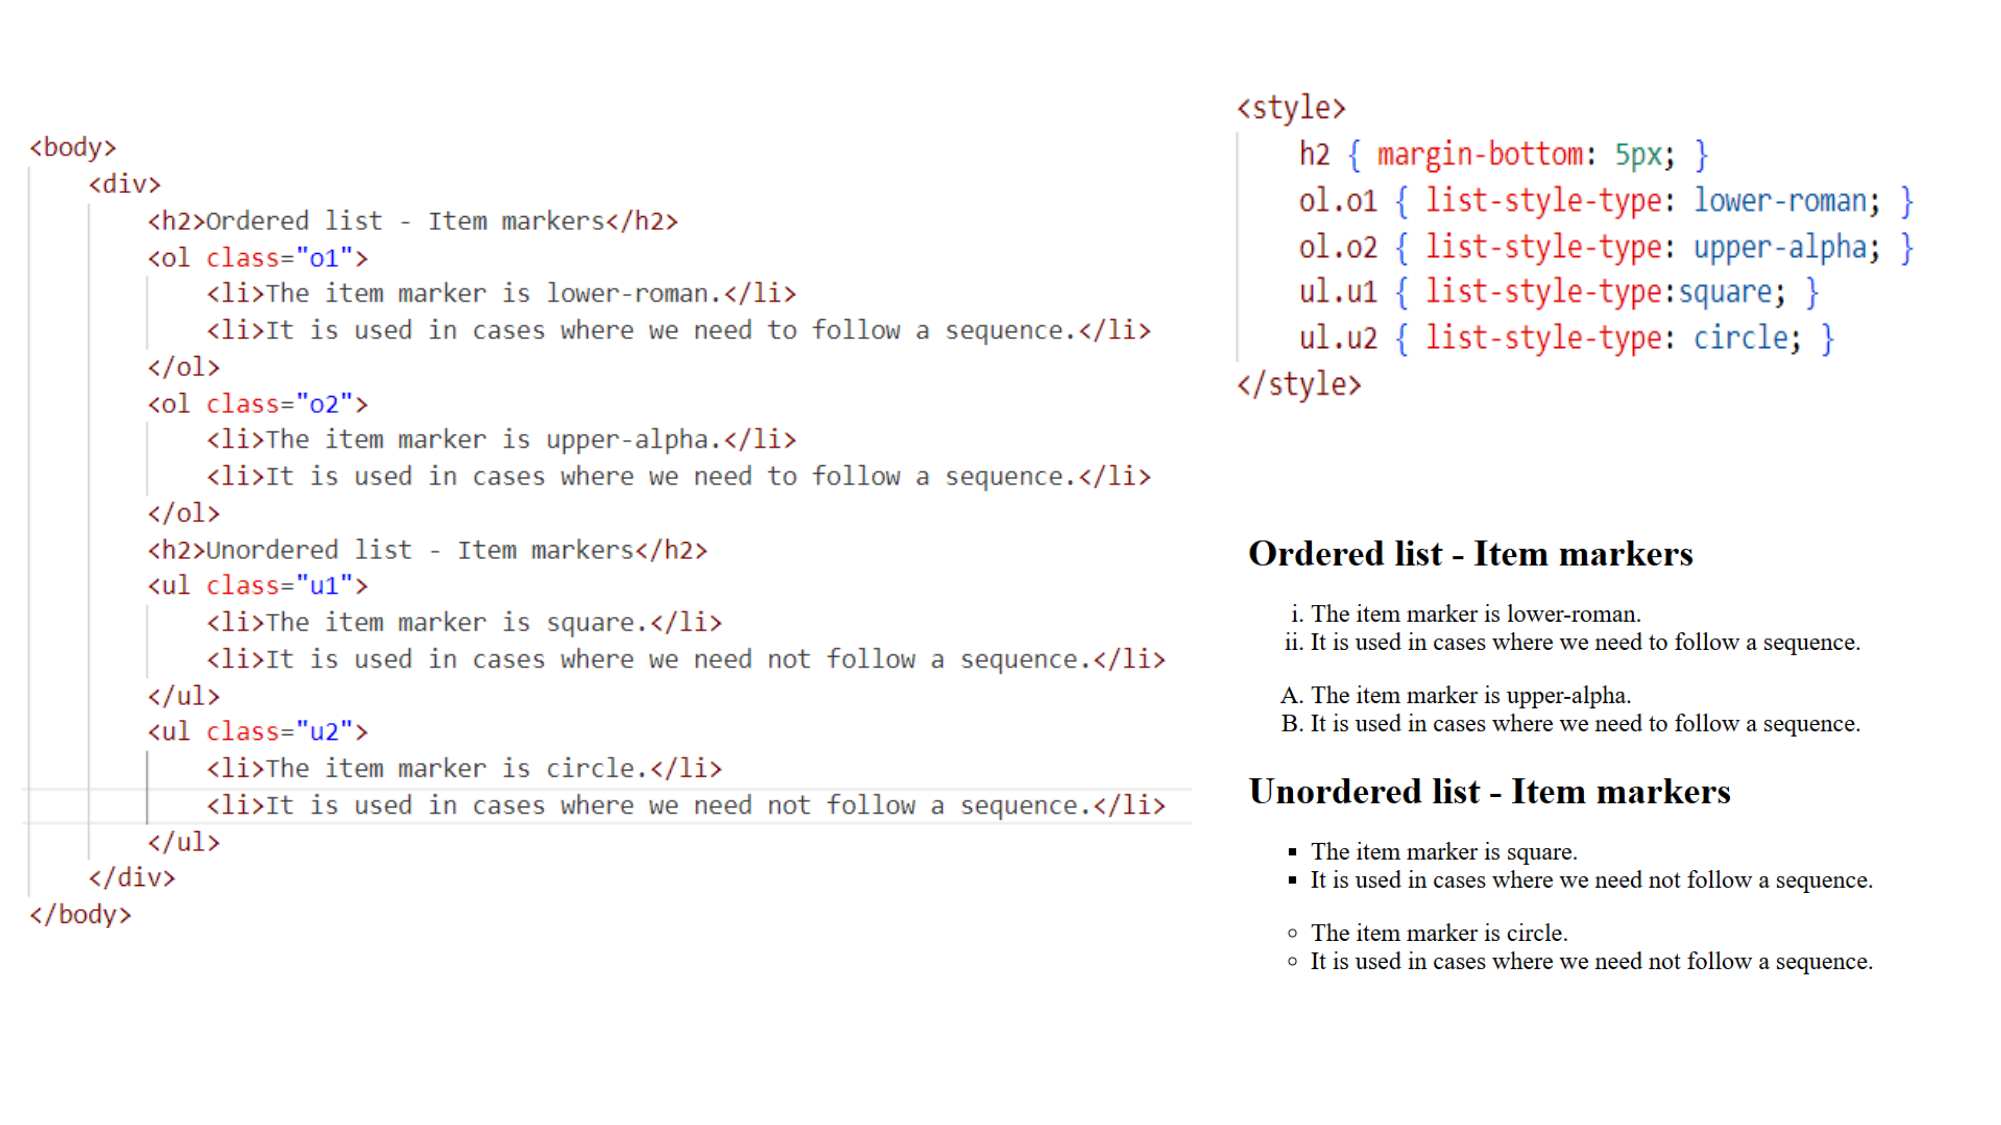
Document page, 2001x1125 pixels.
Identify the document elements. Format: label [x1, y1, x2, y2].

picture [1244, 529, 1923, 990]
picture [1225, 82, 1941, 414]
picture [22, 130, 1192, 928]
